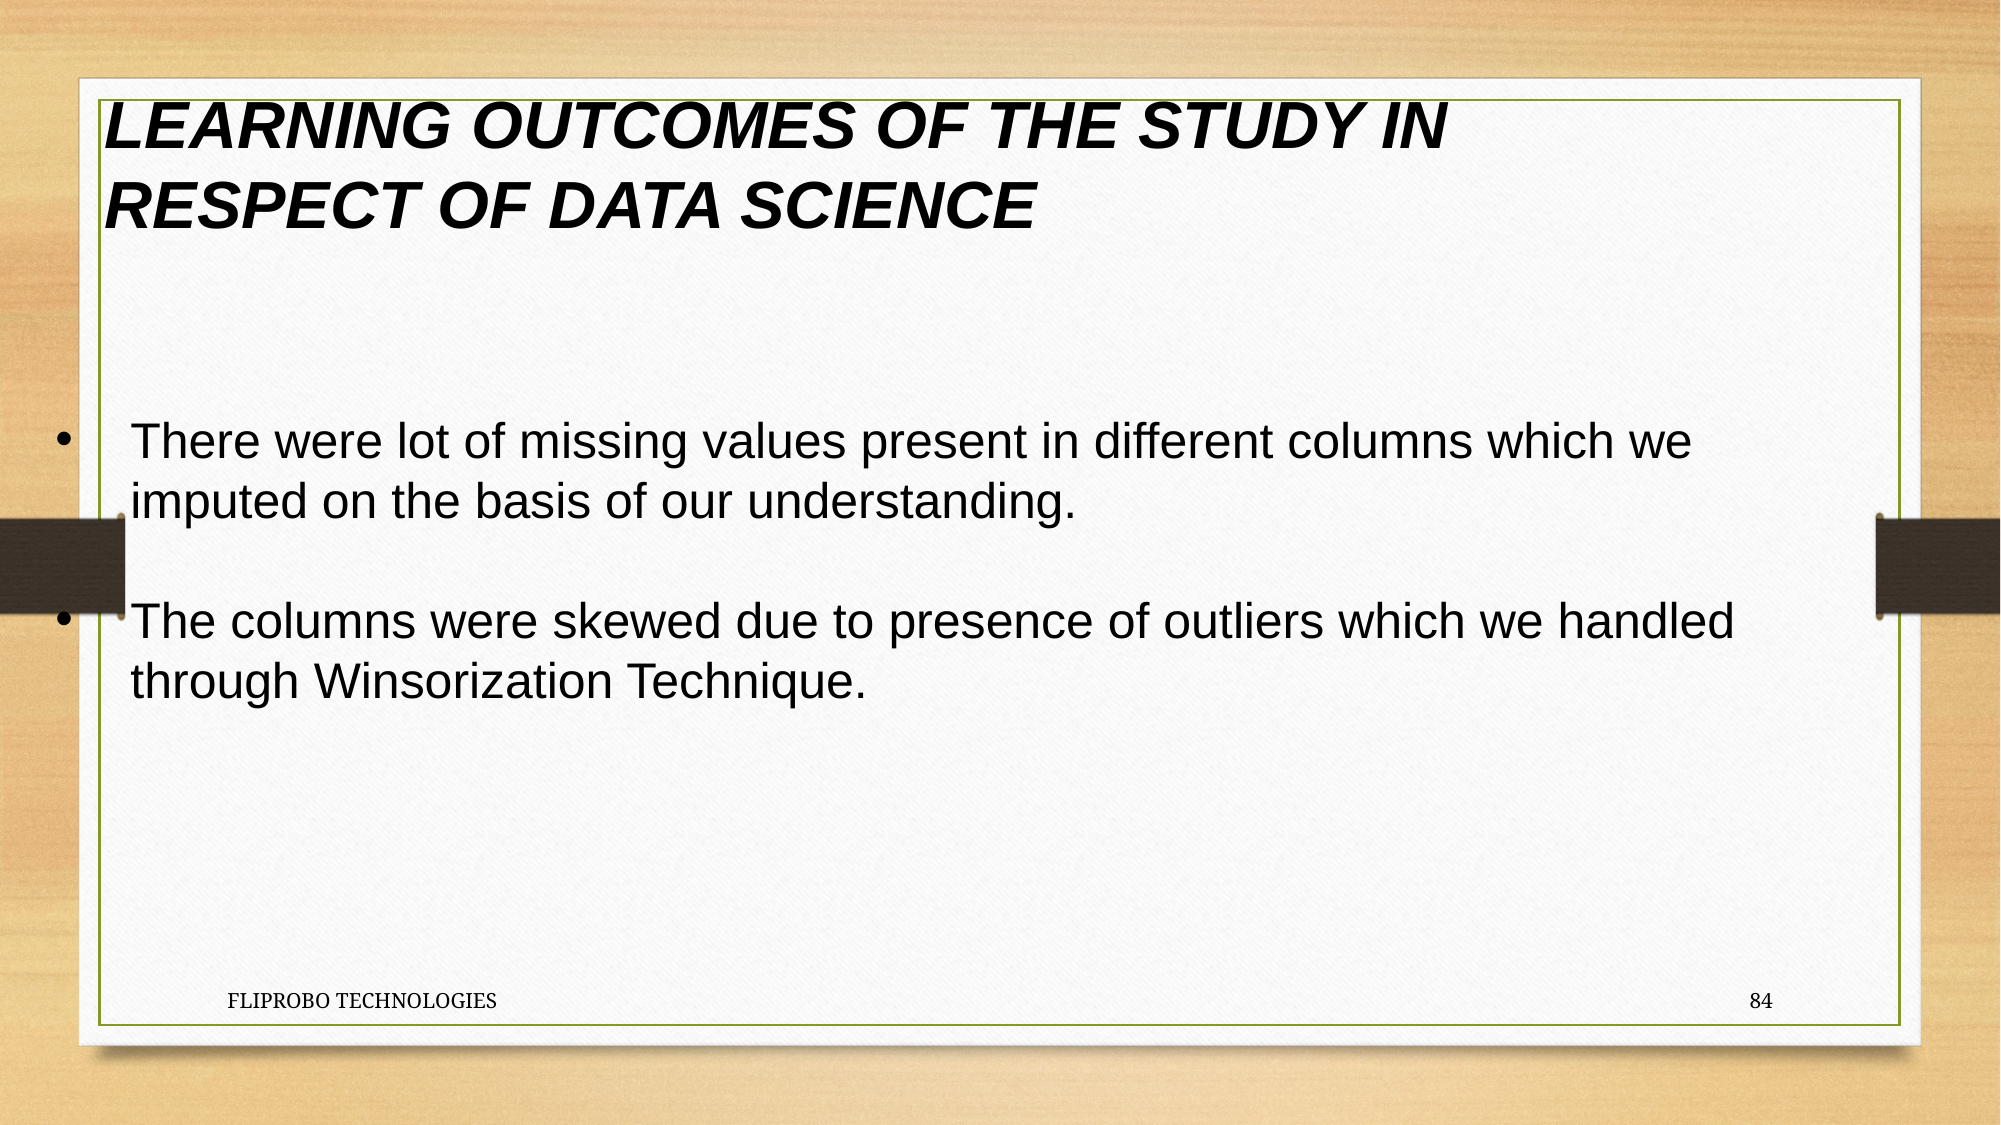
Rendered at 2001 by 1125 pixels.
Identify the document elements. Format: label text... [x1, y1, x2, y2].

picture [0, 0, 2001, 1125]
footer FLIPROBO TECHNOLOGIES [212, 979, 1411, 1025]
text_box LEARNING OUTCOMES OF THE STUDY IN RESPECT OF DATA SCIENCE [89, 74, 1673, 250]
text_box There were lot of missing values present in different columns which we imputed on the basis of our understanding. The columns were skewed due to presence of outliers which we handled through Winsorization Technique. [40, 331, 1828, 716]
slide_number 84 [1698, 979, 1788, 1025]
